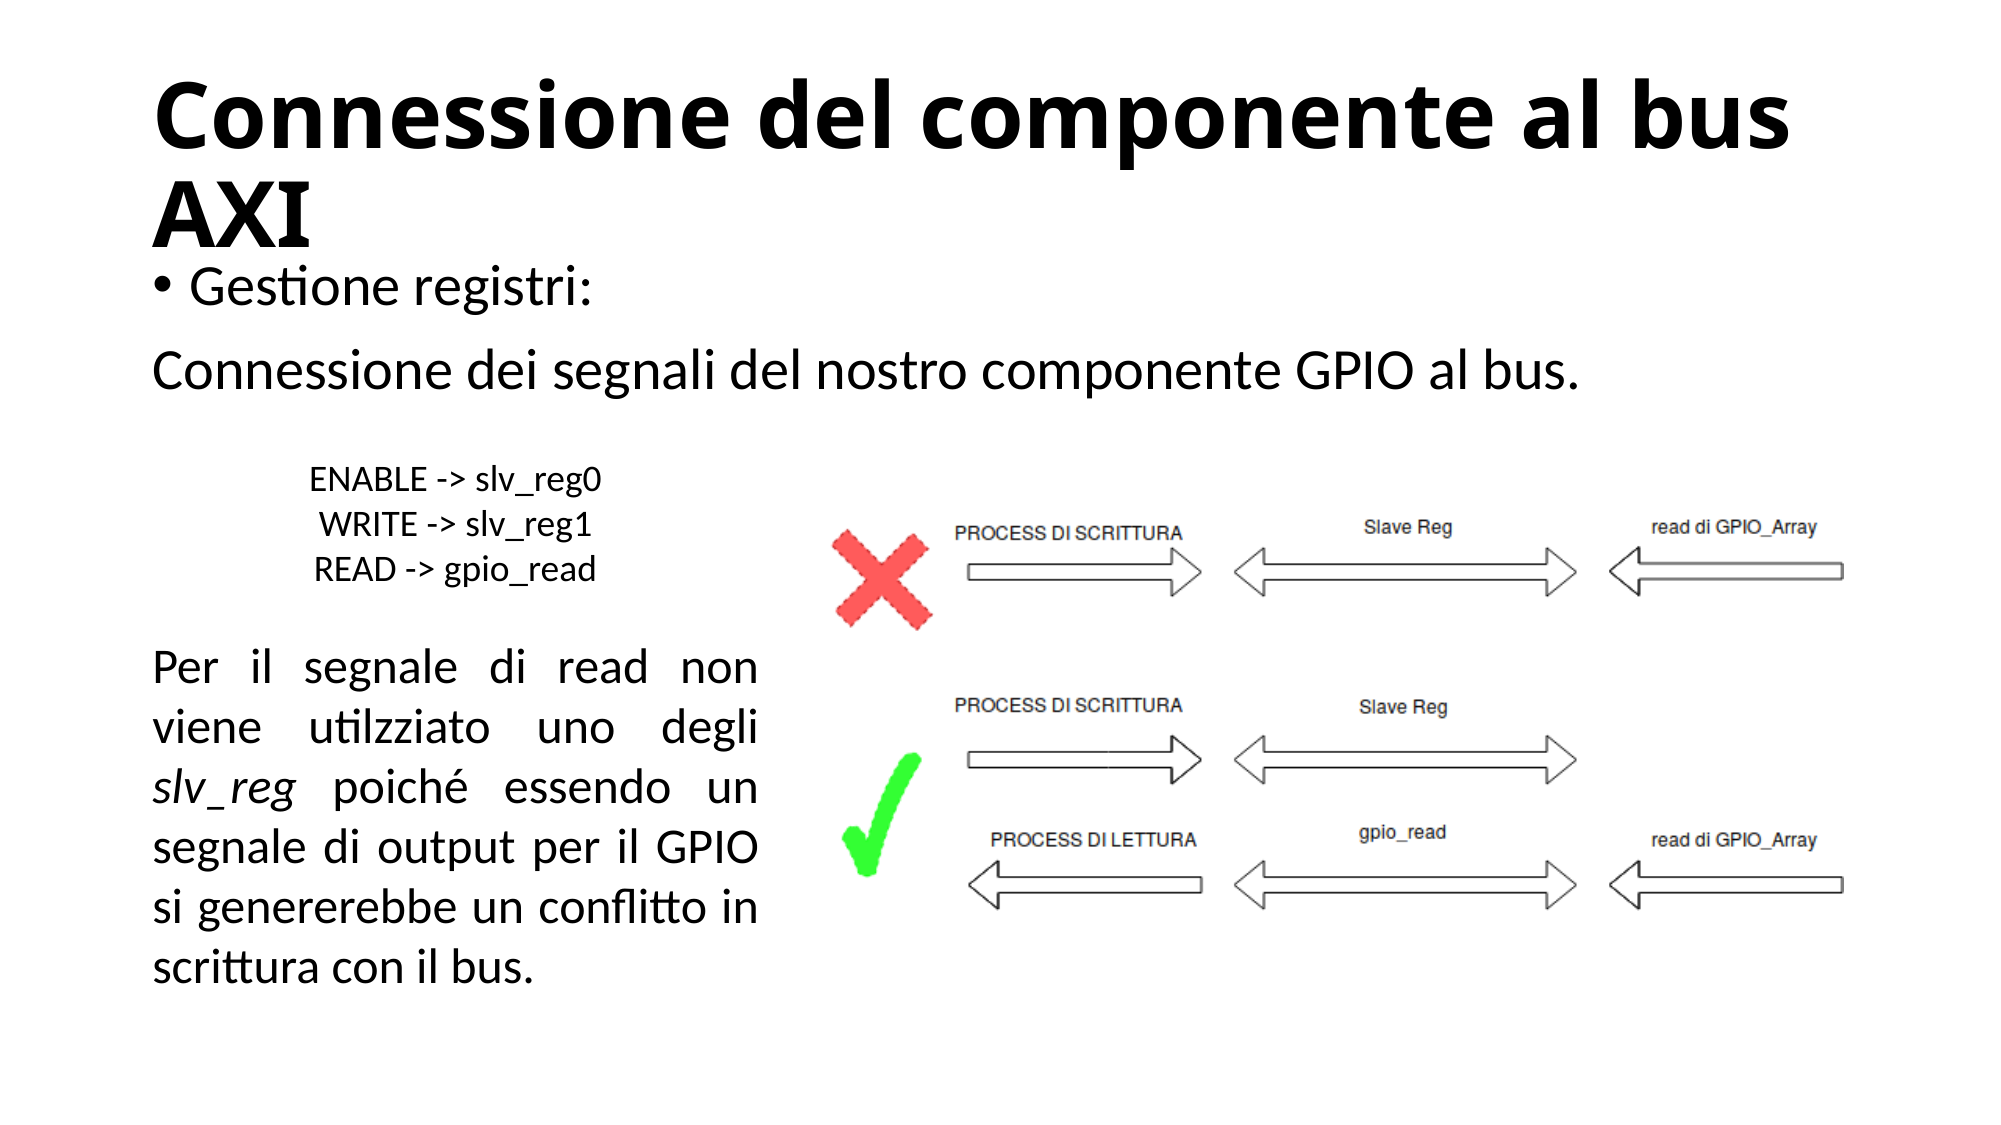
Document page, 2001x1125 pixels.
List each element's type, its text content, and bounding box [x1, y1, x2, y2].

title Connessione del componente al bus AXI [137, 59, 1863, 248]
list Gestione registri: Connessione dei segnali del nostro componente GPIO al bus. [137, 248, 1914, 962]
text_box ENABLE -> slv_reg0 WRITE -> slv_reg1 READ -> gpio_read Per il segnale di read non viene utilzziato uno degli slv_reg poiché essendo un segnale di output per il GPIO si genererebbe un conflitto in scrittura con il bus. [137, 401, 774, 1002]
picture [800, 498, 1844, 911]
